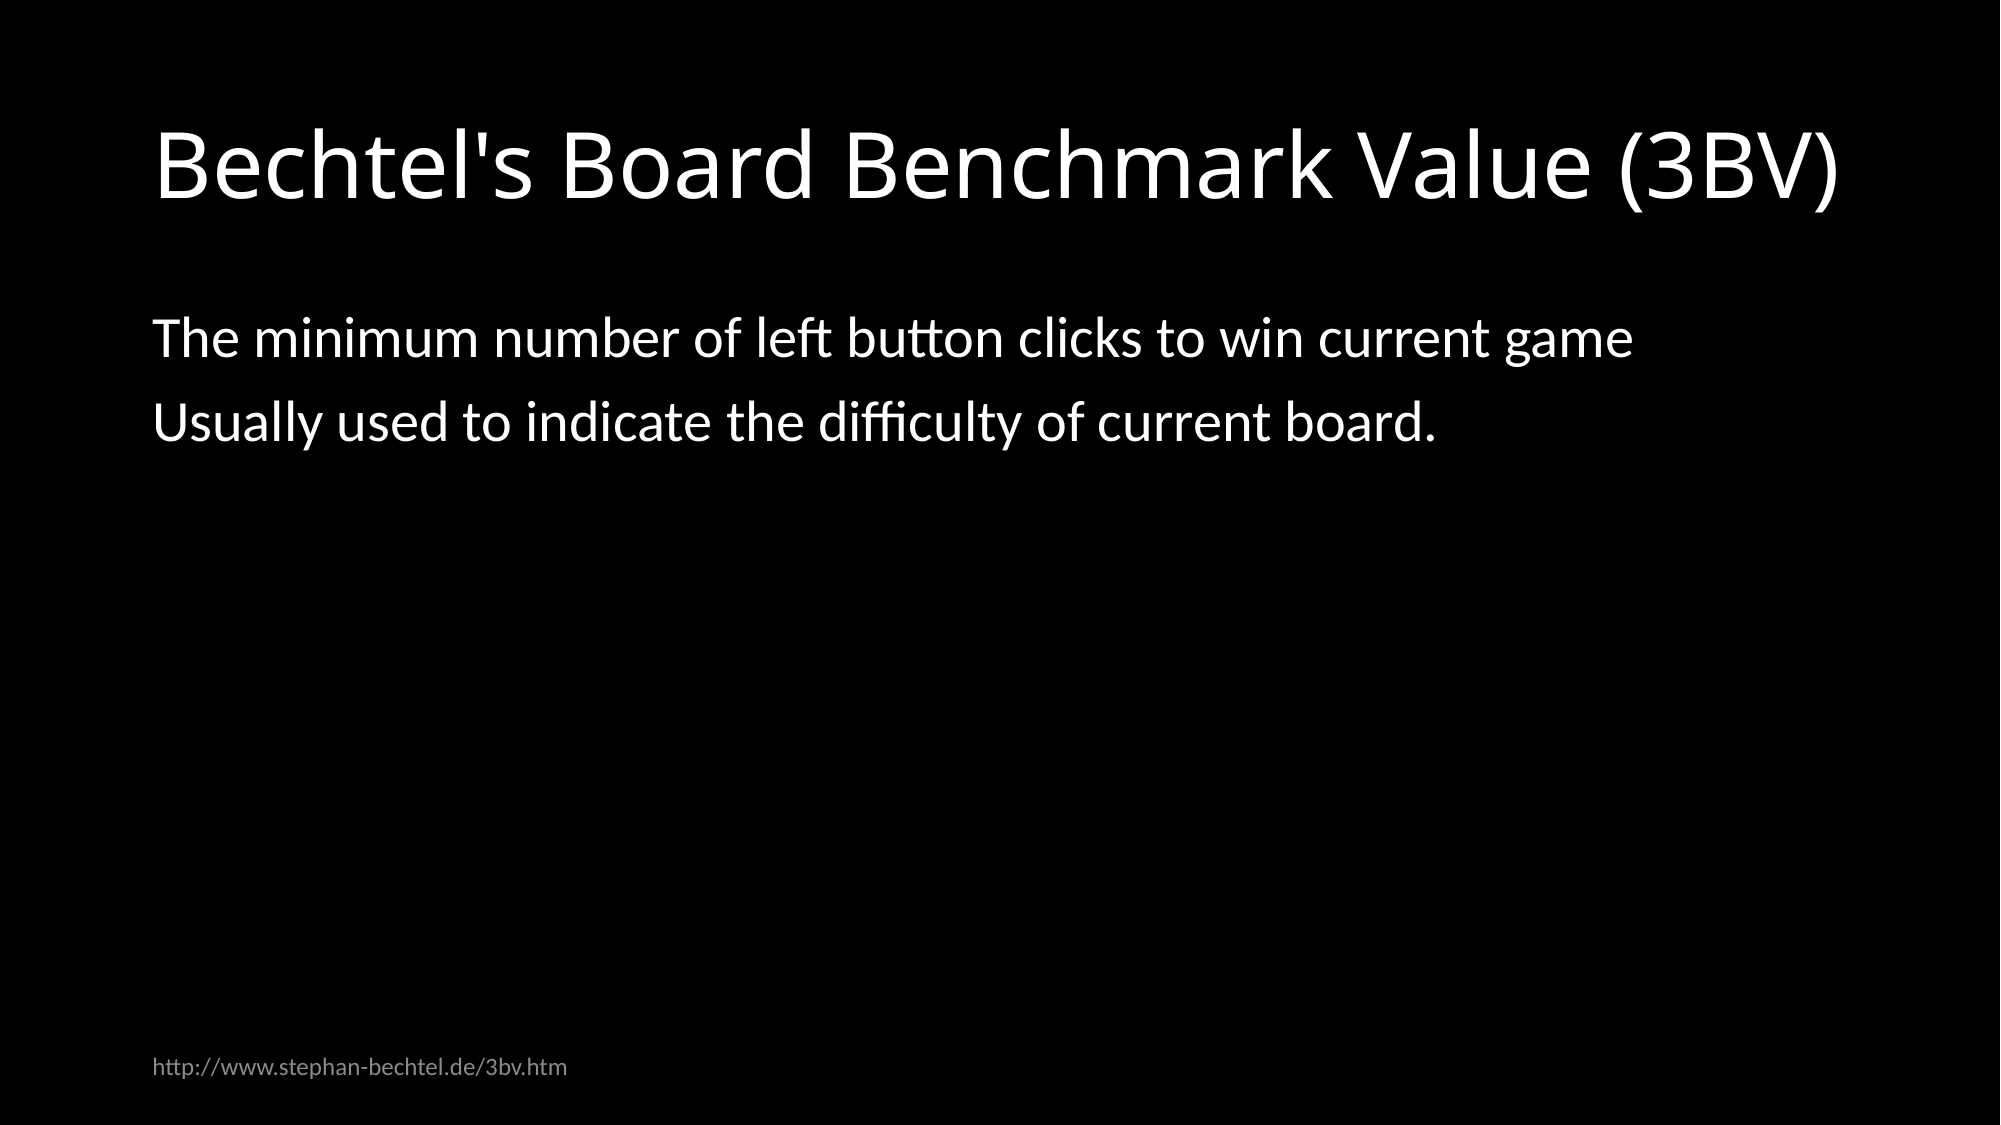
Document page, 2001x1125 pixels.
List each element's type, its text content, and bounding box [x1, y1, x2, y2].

title Bechtel's Board Benchmark Value (3BV) [137, 59, 1863, 278]
footer http://www.stephan-bechtel.de/3bv.htm [137, 1035, 813, 1096]
list The minimum number of left button clicks to win current game Usually used to indicate the difficulty of current board. [137, 299, 1863, 1014]
